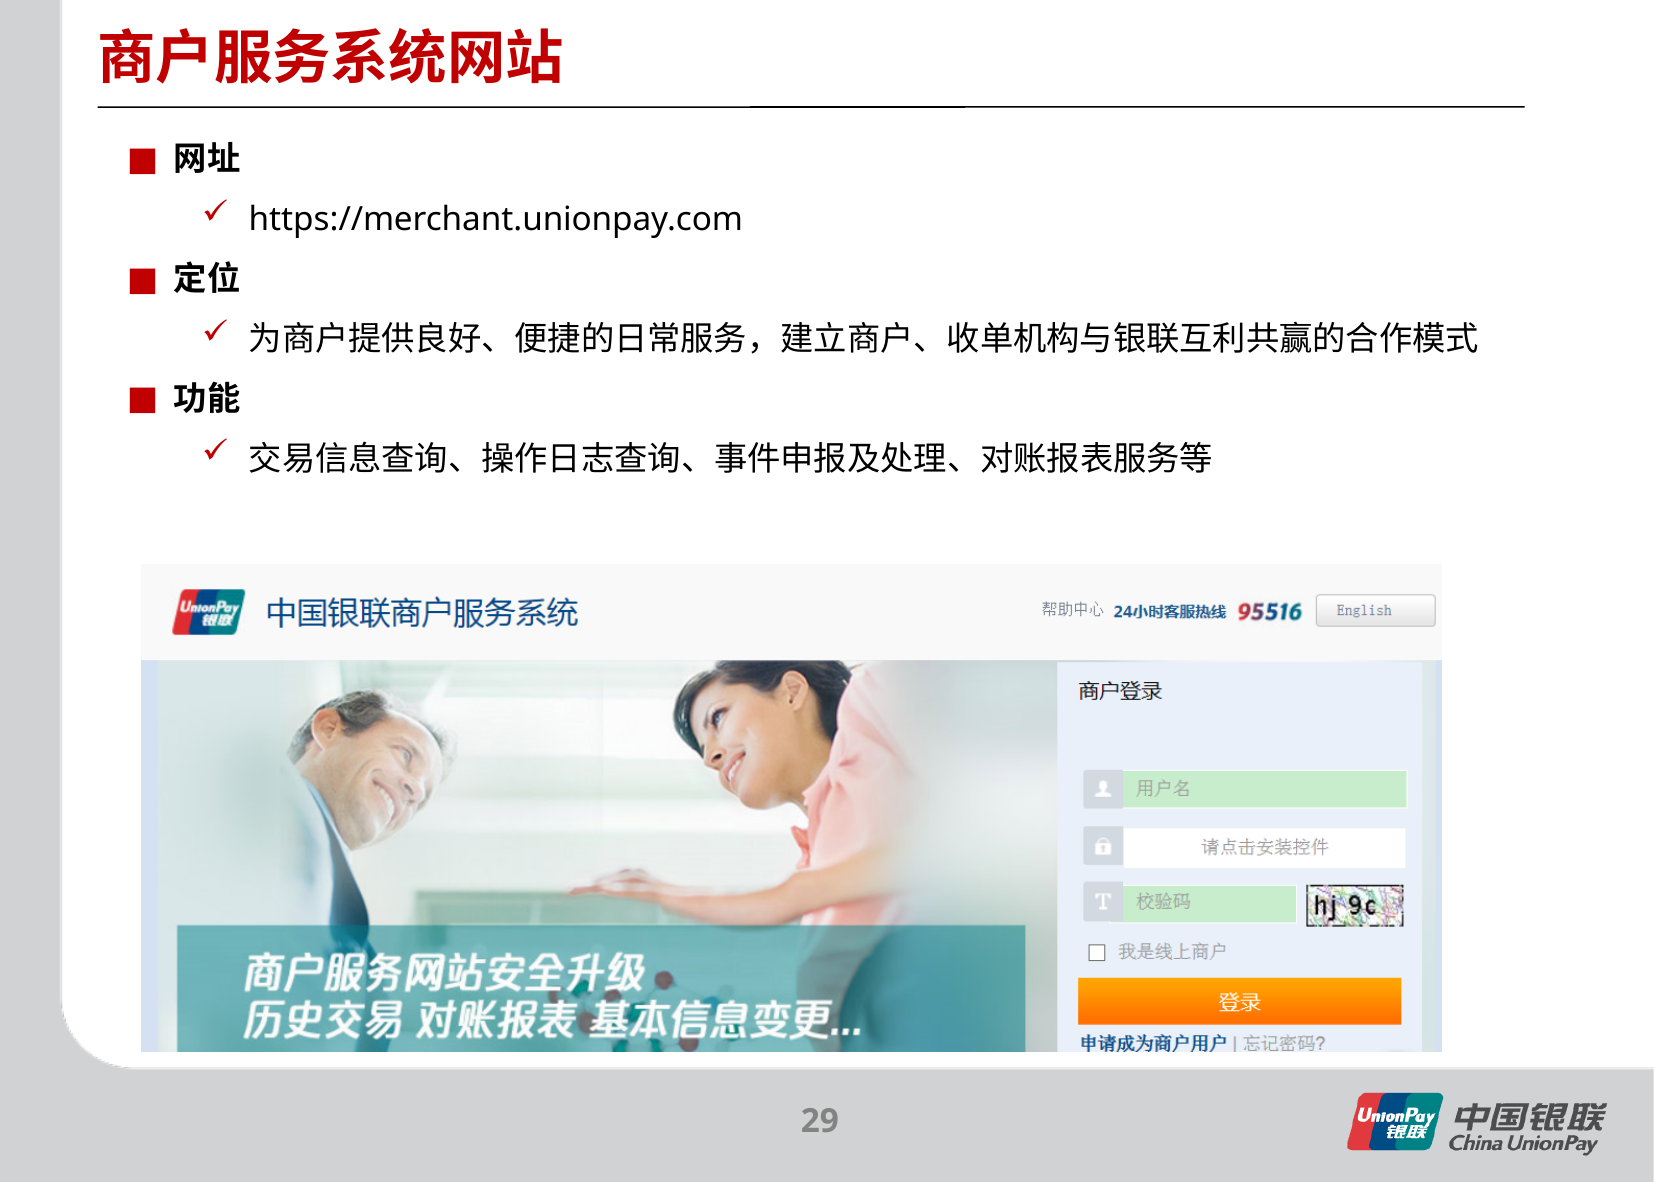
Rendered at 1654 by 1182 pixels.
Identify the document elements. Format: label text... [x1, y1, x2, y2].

picture [19, 0, 1654, 1182]
text_box 商户服务系统网站 [82, 0, 1571, 110]
text_box 网址 https://merchant.unionpay.com 定位 为商户提供良好、便捷的日常服务，建立商户、收单机构与银联互利共赢的合作模式 功能 交易信息查询、操作日志查询、事件申报及处理、对账报表服务等 [110, 108, 1504, 606]
